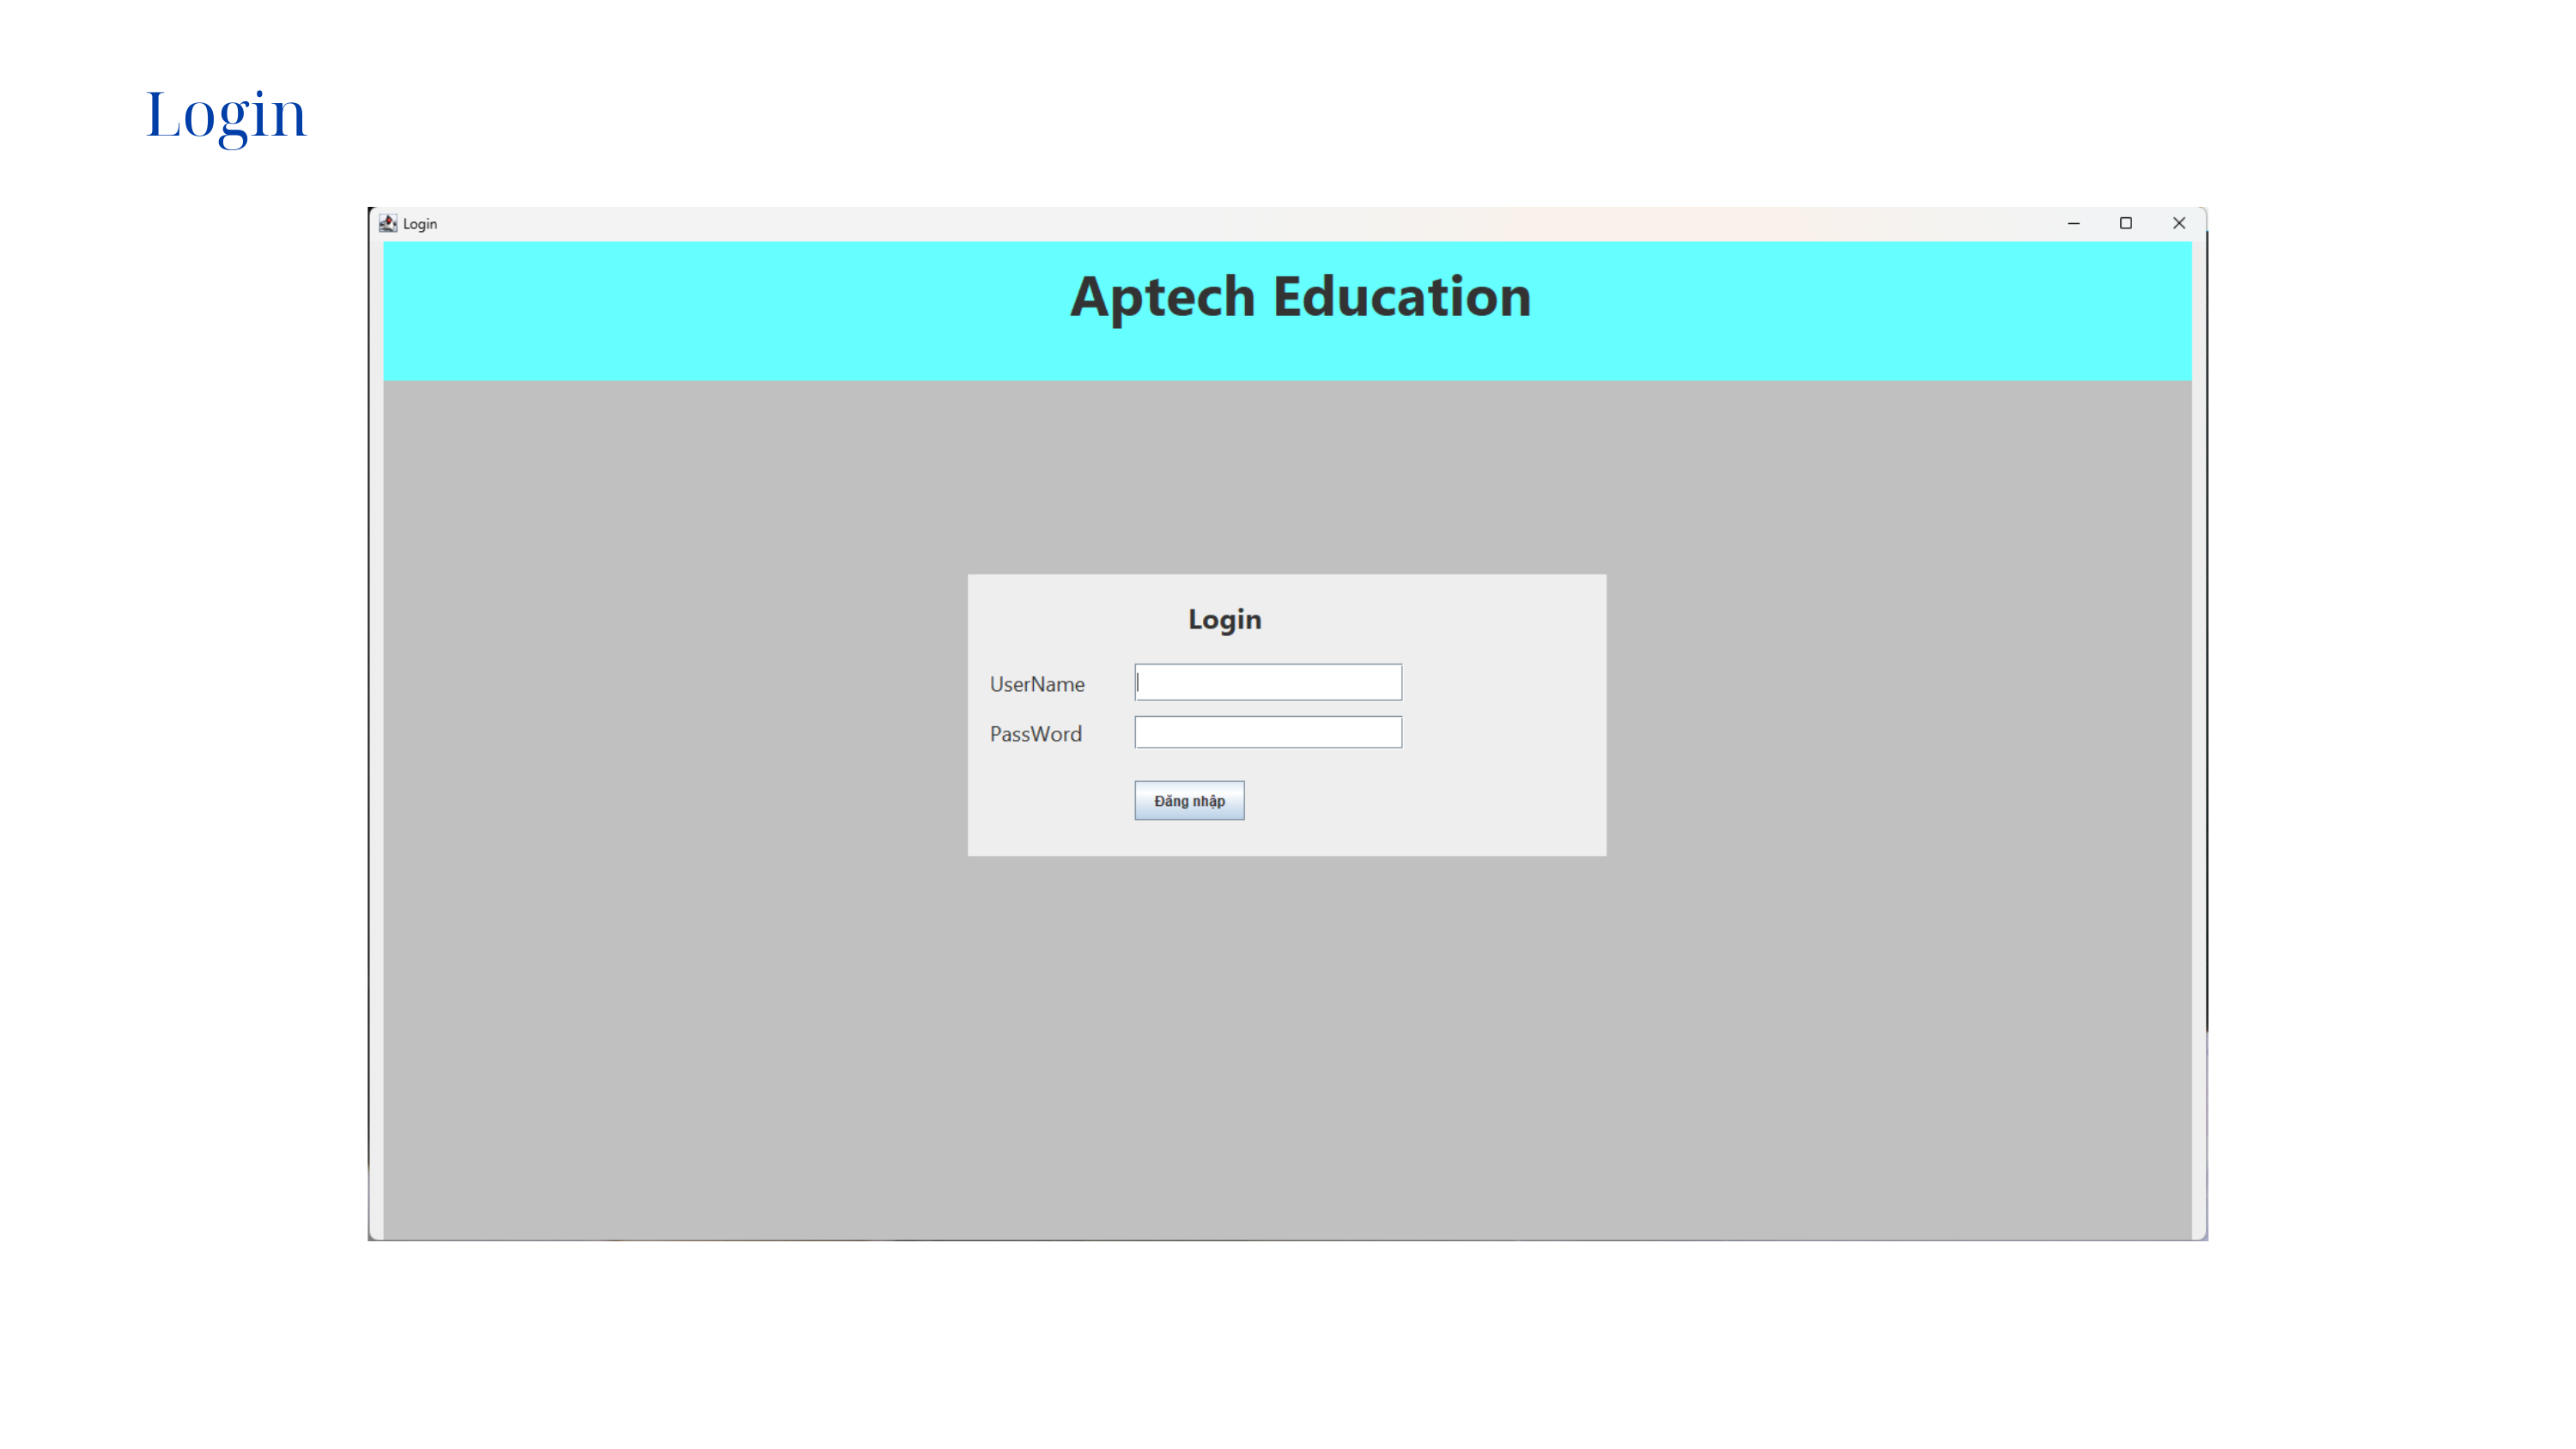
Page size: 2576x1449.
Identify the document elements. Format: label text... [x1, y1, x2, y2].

text_box Login [144, 63, 310, 149]
text_box [368, 207, 2208, 1241]
